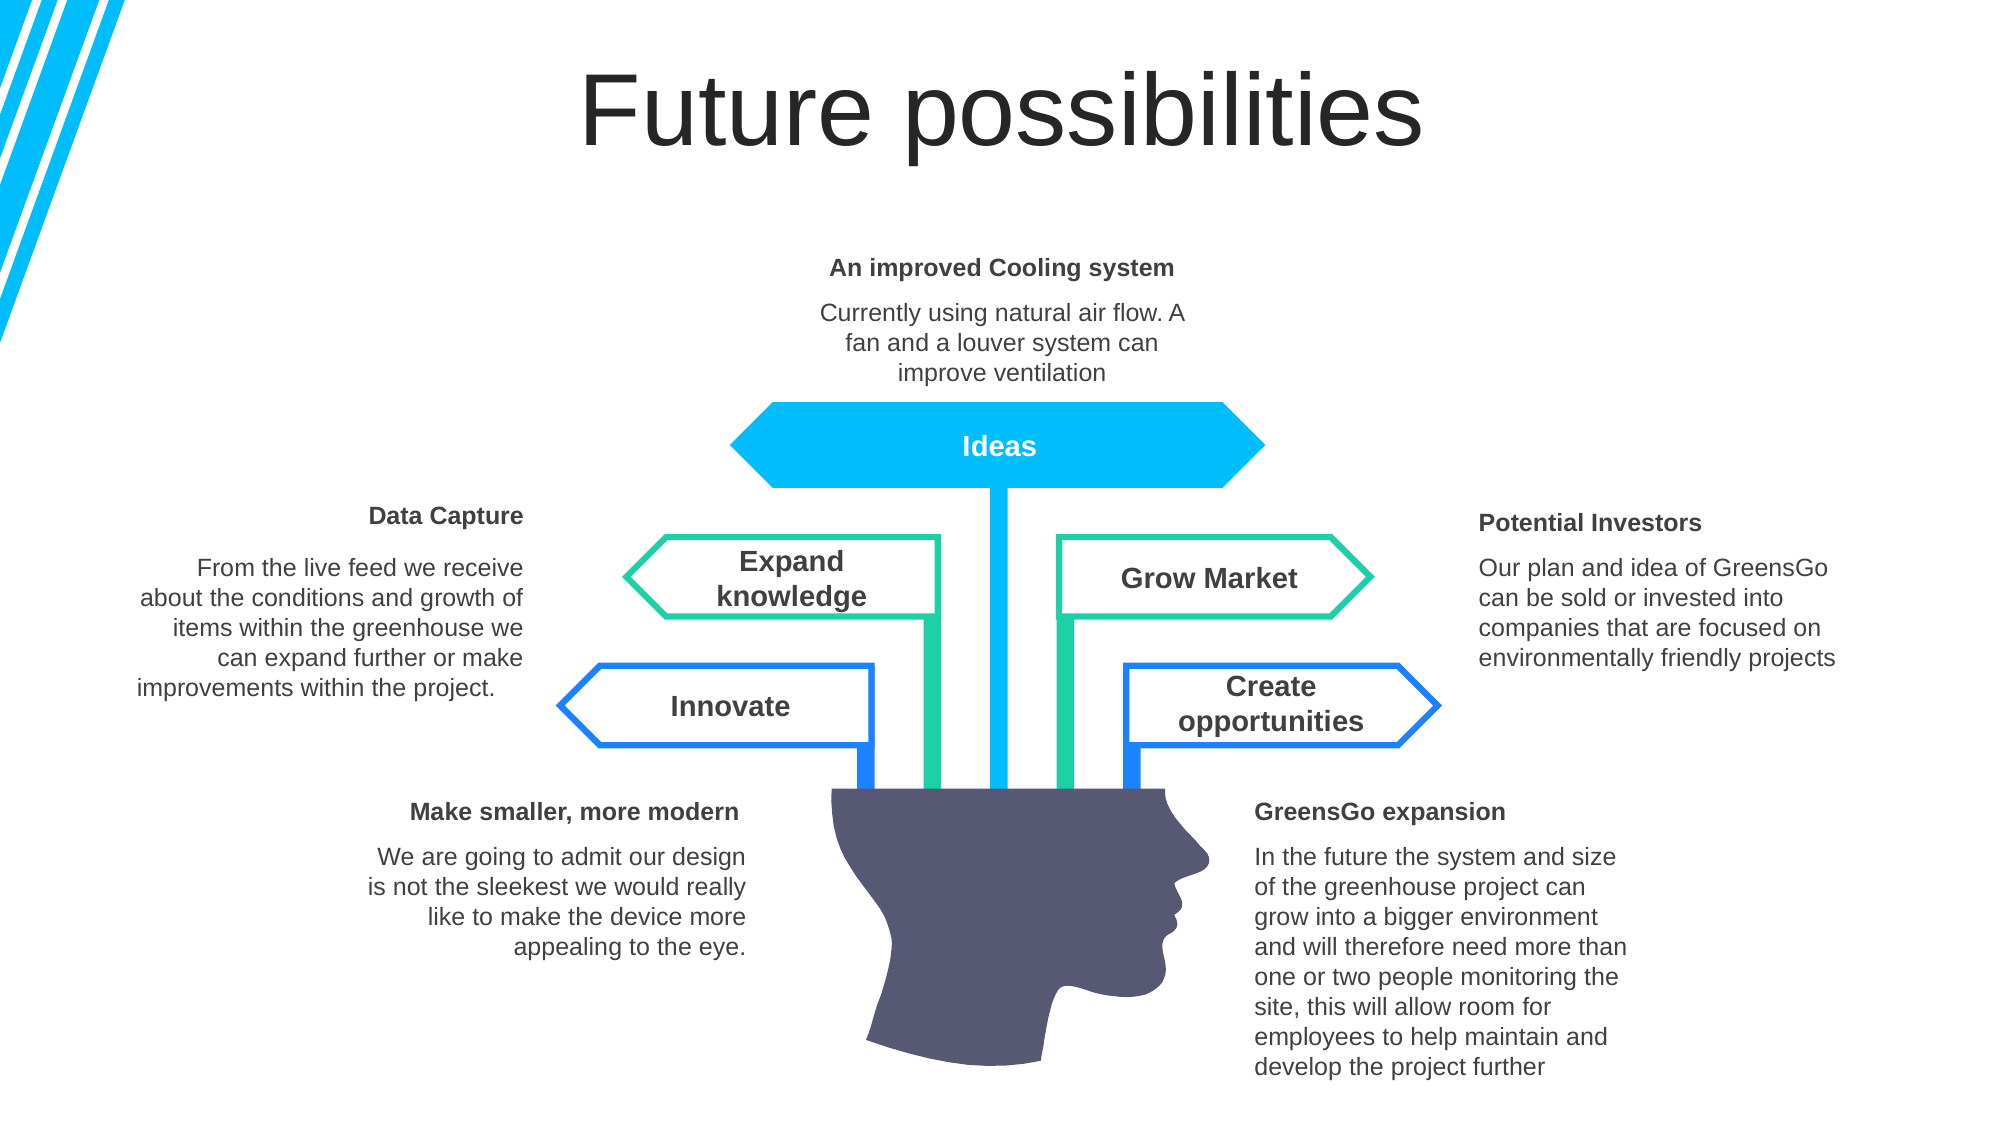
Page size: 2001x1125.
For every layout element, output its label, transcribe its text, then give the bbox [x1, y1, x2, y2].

text_box [831, 788, 1210, 1066]
text_box Ideas [867, 419, 1132, 470]
text_box [558, 664, 873, 747]
text_box [1056, 534, 1075, 788]
text_box Expand knowledge [661, 534, 923, 620]
text_box [1402, 668, 1440, 743]
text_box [792, 243, 1212, 396]
text_box [856, 665, 876, 788]
text_box Create opportunities [1140, 659, 1402, 745]
text_box Innovate [600, 680, 862, 730]
text_box [1125, 664, 1400, 747]
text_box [1239, 787, 1659, 1091]
text_box [1057, 536, 1372, 618]
text_box [1122, 665, 1142, 788]
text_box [343, 787, 762, 970]
text_box [732, 404, 1263, 486]
text_box Grow Market [1078, 552, 1340, 602]
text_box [120, 491, 540, 711]
list Future possibilities [53, 55, 1952, 175]
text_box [1463, 498, 1883, 681]
text_box [624, 540, 661, 613]
text_box [923, 536, 939, 618]
text_box [989, 486, 1009, 788]
text_box [923, 534, 942, 788]
